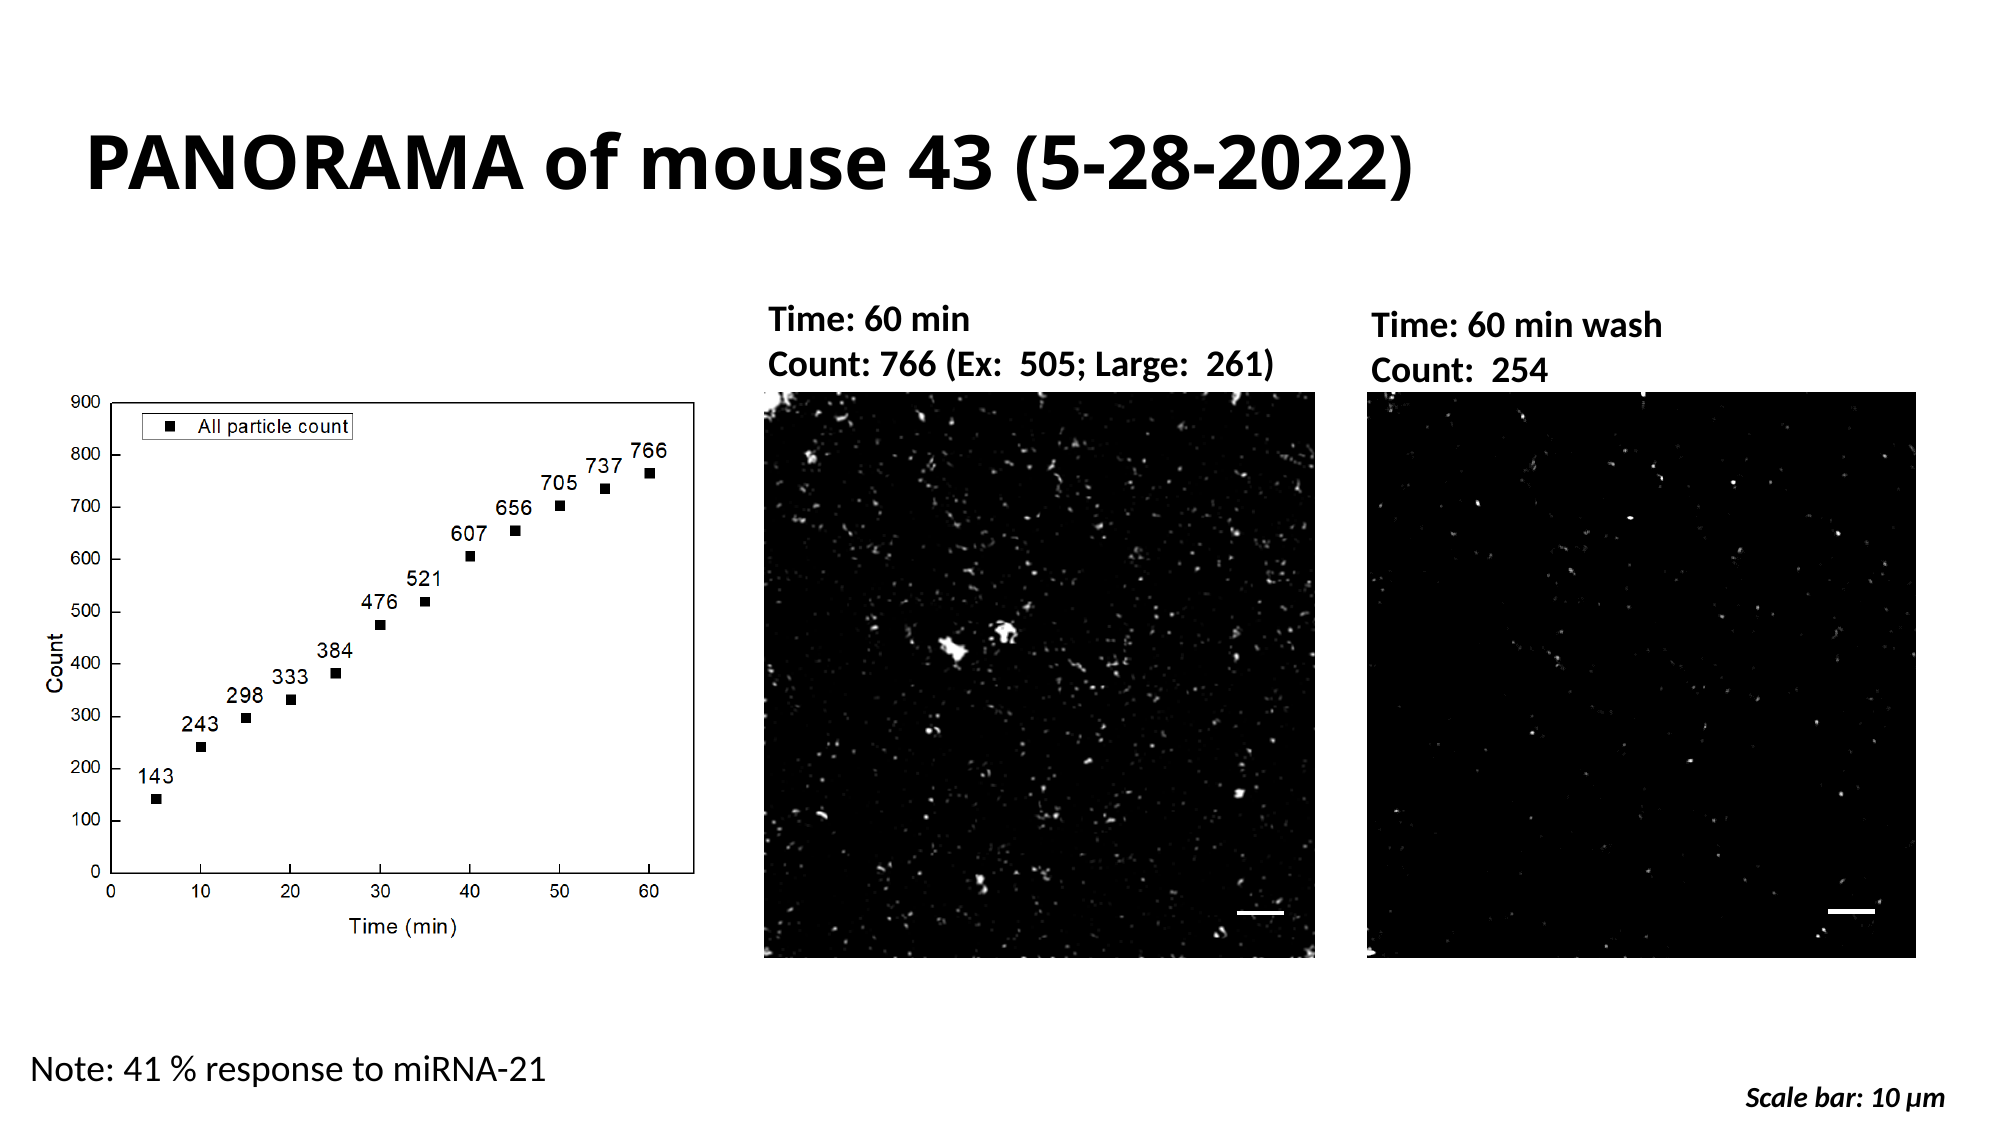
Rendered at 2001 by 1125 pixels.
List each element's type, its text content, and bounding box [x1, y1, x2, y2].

picture [1367, 392, 1916, 958]
text_box Time: 60 min Count: 766 (Ex: 505; Large: 261) [753, 286, 1326, 391]
text_box Note: 41 % response to miRNA-21 [15, 991, 581, 1125]
text_box Time: 60 min wash Count: 254 [1356, 292, 1858, 533]
picture [35, 377, 723, 944]
text_box Scale bar: 10 µm [1731, 1070, 2000, 1121]
picture [764, 392, 1315, 958]
text_box PANORAMA of mouse 43 (5-28-2022) [70, 82, 2000, 249]
